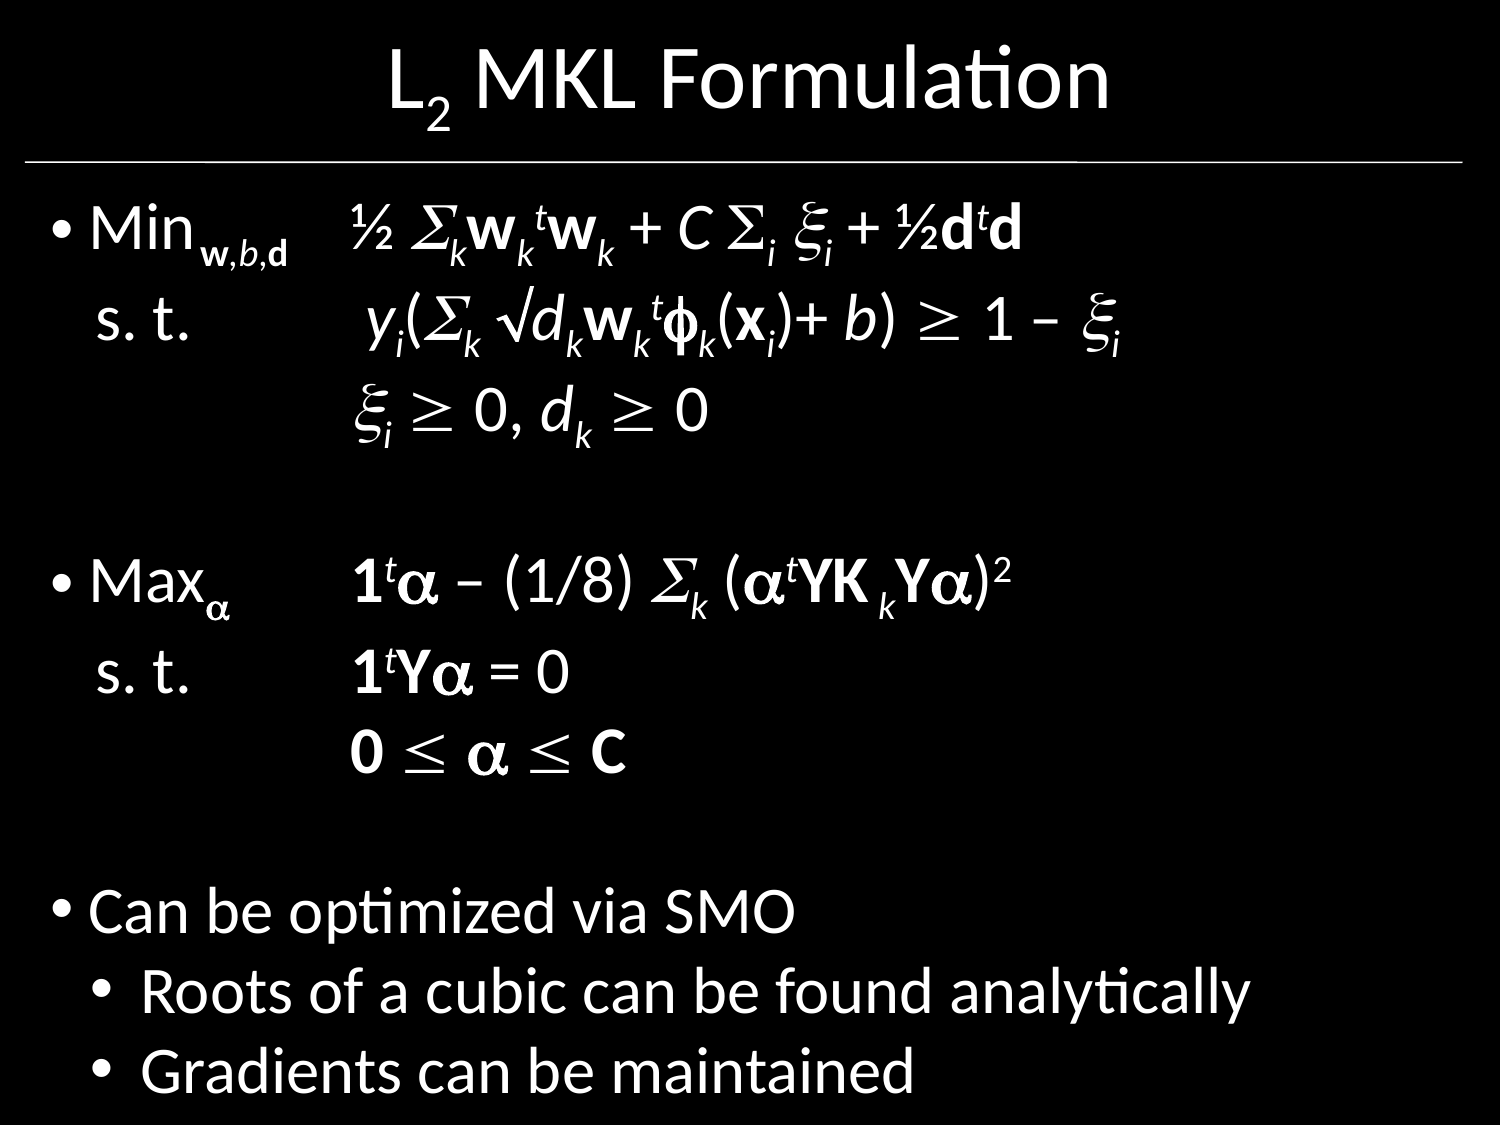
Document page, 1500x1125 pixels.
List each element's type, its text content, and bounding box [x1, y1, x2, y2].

title L2 MKL Formulation [0, 14, 1500, 144]
text_box Min w,b,d ½ kwktwk + C i i + ½dtd s. t. yi(k dkwktk(xi)+ b)  1 – i i  0, dk  0 Max 1t – (1/8) k (tYK kY)2 s. t. 1tY = 0 0    C Can be optimized via SMO Roots of a cubic can be found analytically Gradients can be maintained [35, 175, 1500, 1090]
